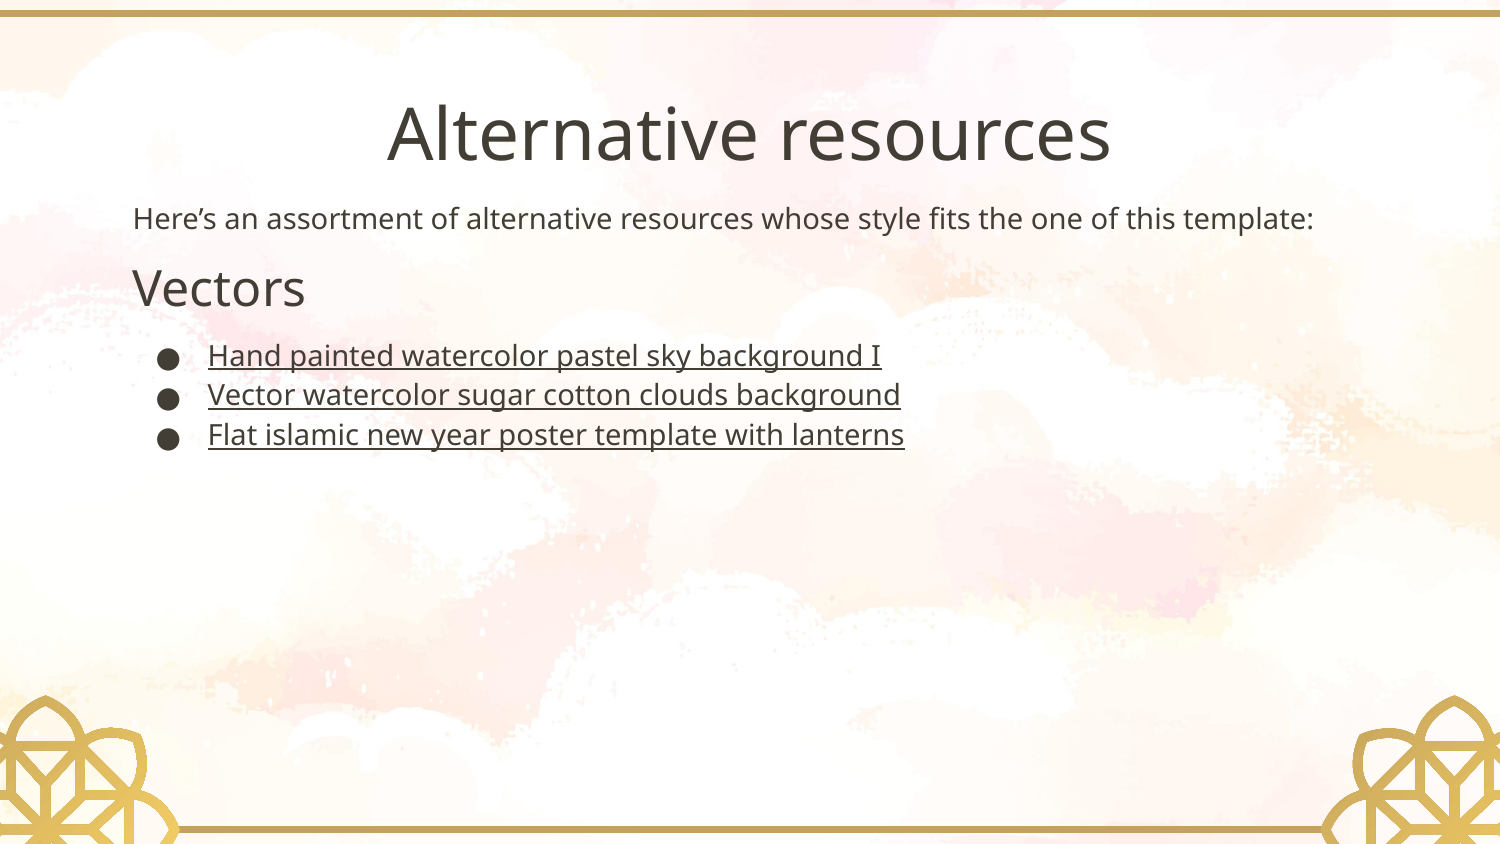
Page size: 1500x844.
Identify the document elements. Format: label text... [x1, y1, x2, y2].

picture [191, 833, 1308, 844]
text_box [1308, 684, 1500, 844]
list Here’s an assortment of alternative resources whose style fits the one of this template: Vectors Hand painted watercolor pastel sky background I Vector watercolor sugar cotton clouds background Flat islamic new year poster template with lanterns [117, 185, 1383, 455]
picture [0, 17, 1500, 826]
picture [0, 0, 1500, 10]
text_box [0, 684, 191, 844]
title Alternative resources [116, 72, 1383, 167]
